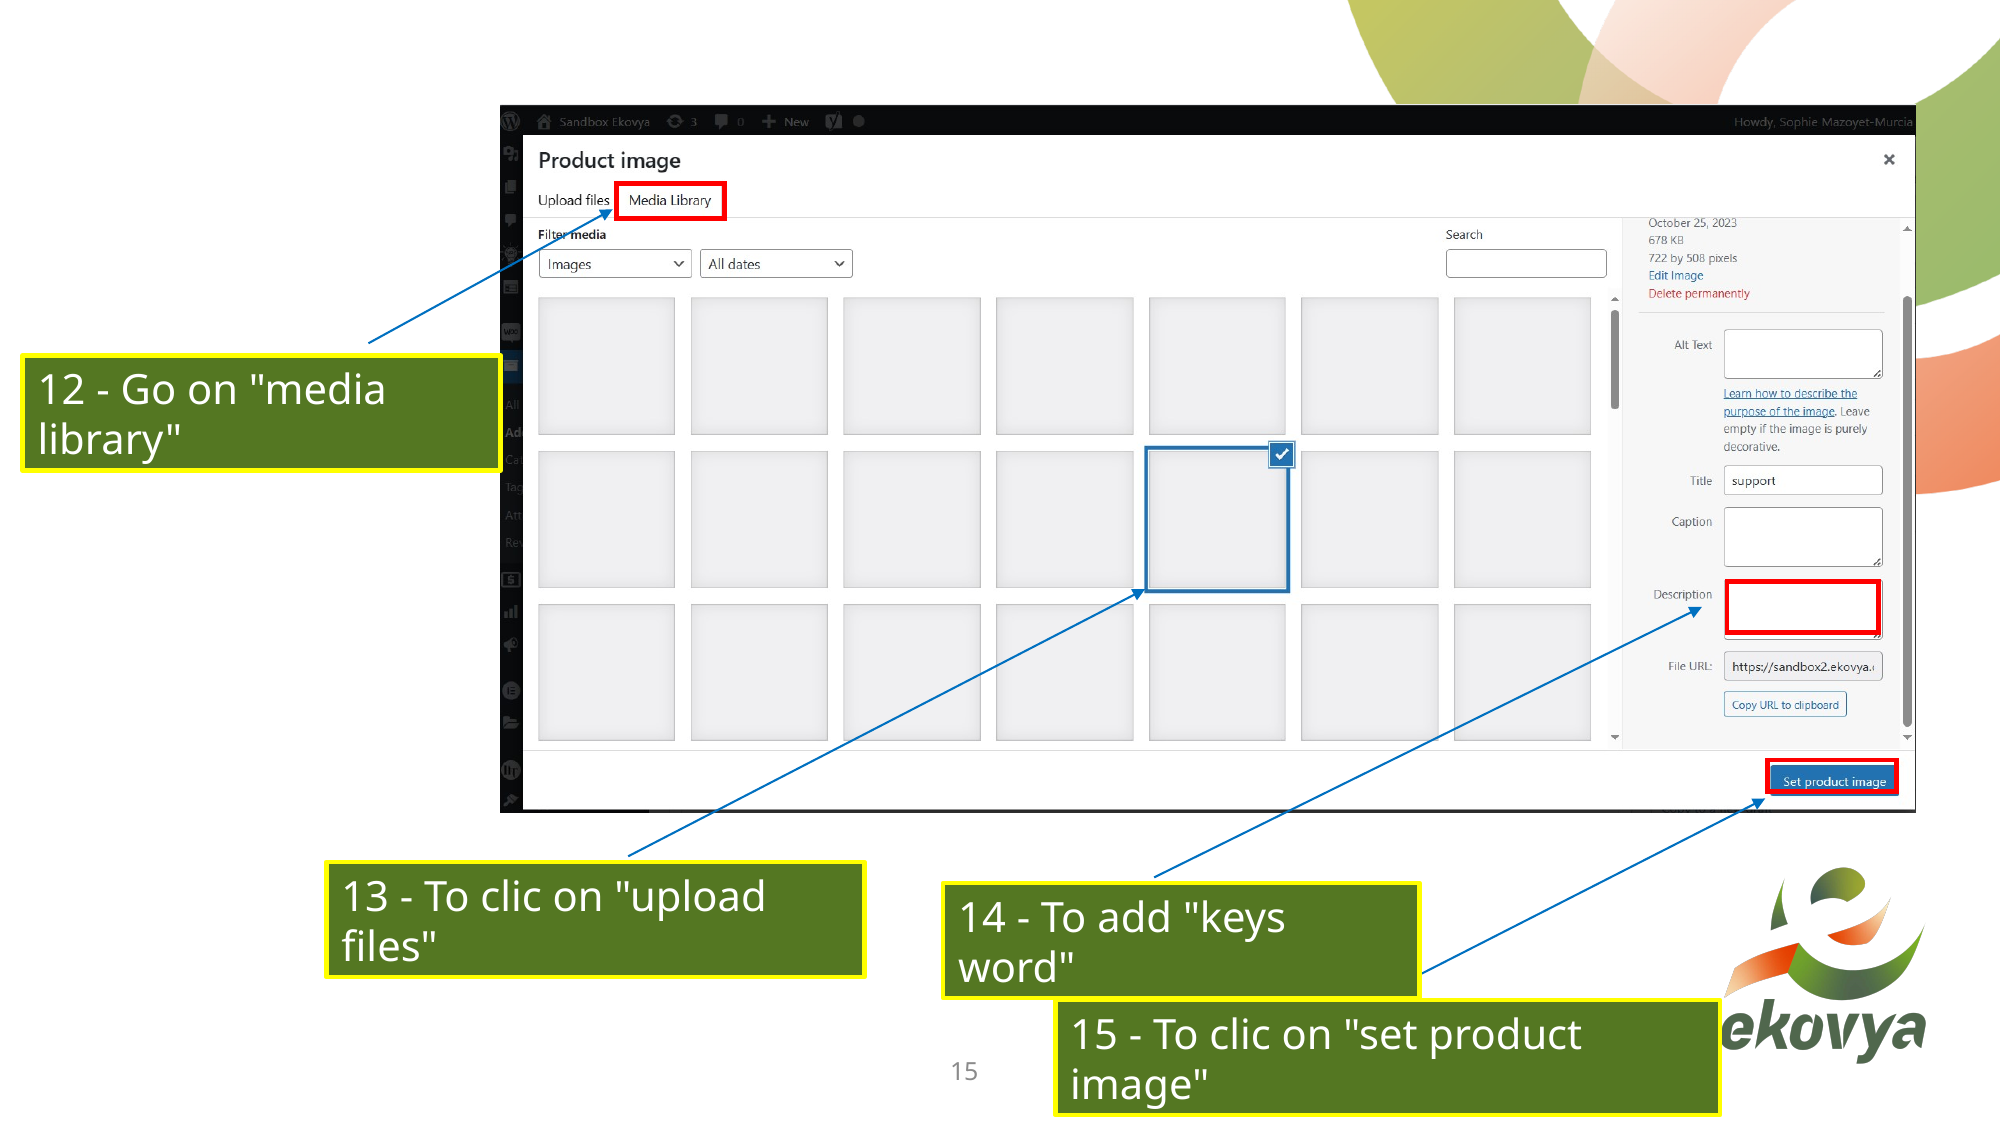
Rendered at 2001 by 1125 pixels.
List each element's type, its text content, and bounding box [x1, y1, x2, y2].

text_box 15 - To clic on "set product image" [1055, 999, 1720, 1115]
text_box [368, 209, 613, 344]
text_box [628, 589, 1146, 857]
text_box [1154, 606, 1702, 878]
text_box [1368, 798, 1766, 1001]
picture [499, 0, 2000, 813]
picture [1720, 836, 1938, 1073]
text_box 14 - To add "keys word" [943, 883, 1368, 999]
text_box 13 - To clic on "upload files" [326, 861, 865, 977]
slide_number 15 [767, 1042, 994, 1103]
text_box 12 - Go on "media library" [22, 355, 499, 471]
